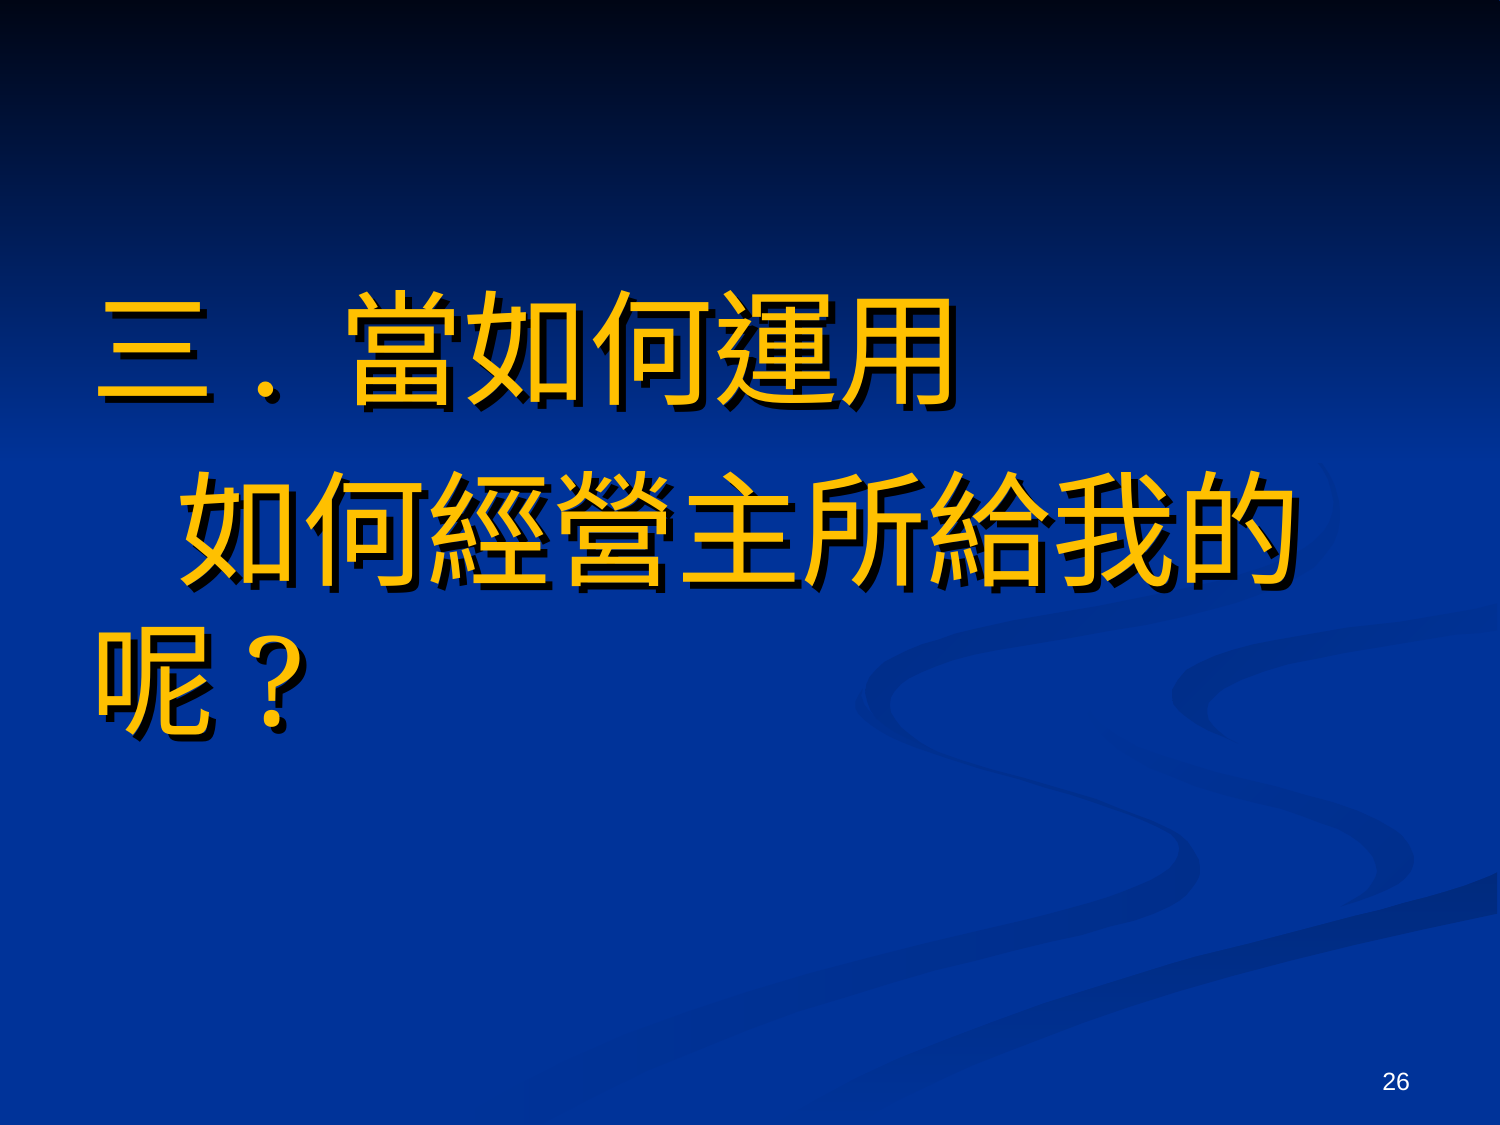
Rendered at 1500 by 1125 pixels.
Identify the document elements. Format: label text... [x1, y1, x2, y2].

text_box 三. 當如何運用 如何經營主所給我的呢? [74, 262, 1425, 1005]
text_box <number> [1074, 1025, 1425, 1104]
